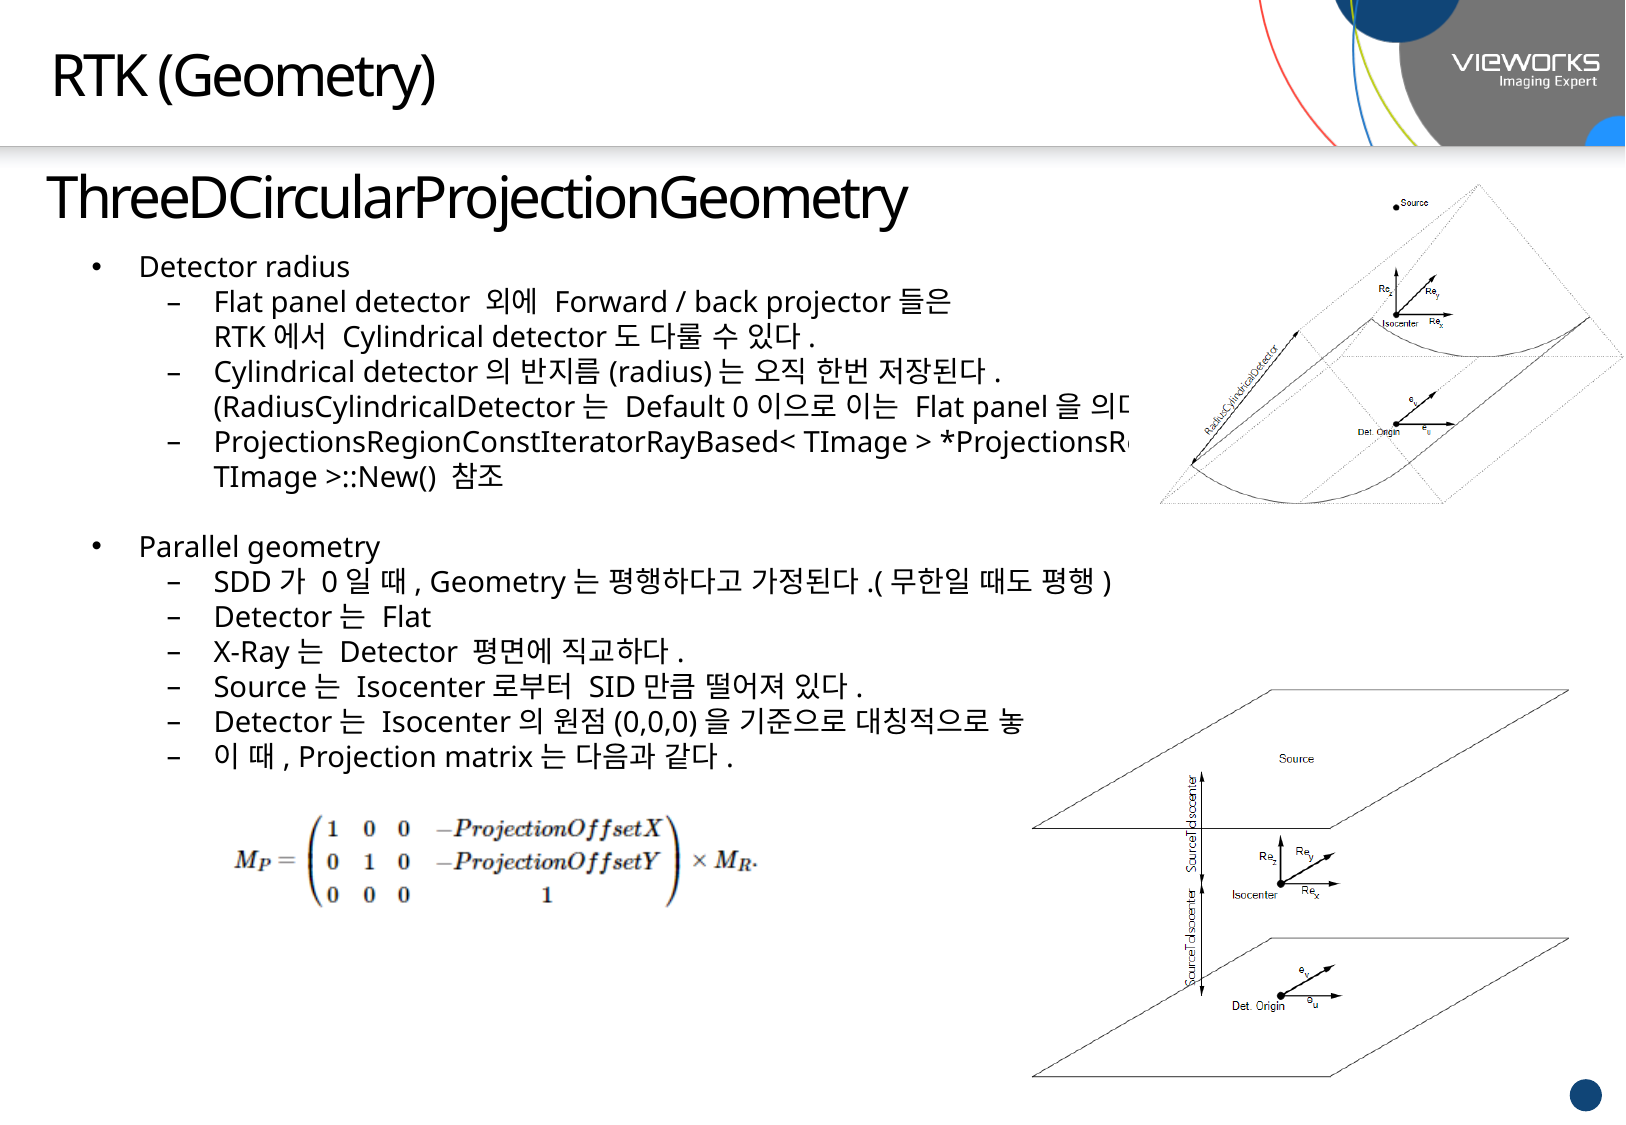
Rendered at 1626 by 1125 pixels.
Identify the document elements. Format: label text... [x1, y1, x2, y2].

picture [1024, 685, 1575, 1083]
picture [1128, 172, 1625, 516]
text_box Detector radius Flat panel detector 외에 Forward / back projector들은 RTK에서 Cylindrical detector도 다룰 수 있다. Cylindrical detector의 반지름(radius)는 오직 한번 저장된다. (RadiusCylindricalDetector는 Default 0이으로 이는 Flat panel을 의미) ProjectionsRegionConstIteratorRayBased< TImage > *ProjectionsRegionConstIteratorRayBased< TImage >::New() 참조 Parallel geometry SDD가 0일 때, Geometry는 평행하다고 가정된다.(무한일 때도 평행) Detector는 Flat X-Ray는 Detector 평면에 직교하다. Source는 Isocenter로부터 SID만큼 떨어져 있다. Detector는 Isocenter의 원점(0,0,0)을 기준으로 대칭적으로 놓여 있다. 이 때, Projection matrix는 다음과 같다. [76, 241, 1593, 781]
picture [1255, 0, 1625, 146]
text_box ThreeDCircularProjectionGeometry [31, 152, 1155, 238]
title RTK (Geometry) [35, 24, 1498, 123]
picture [230, 813, 764, 917]
